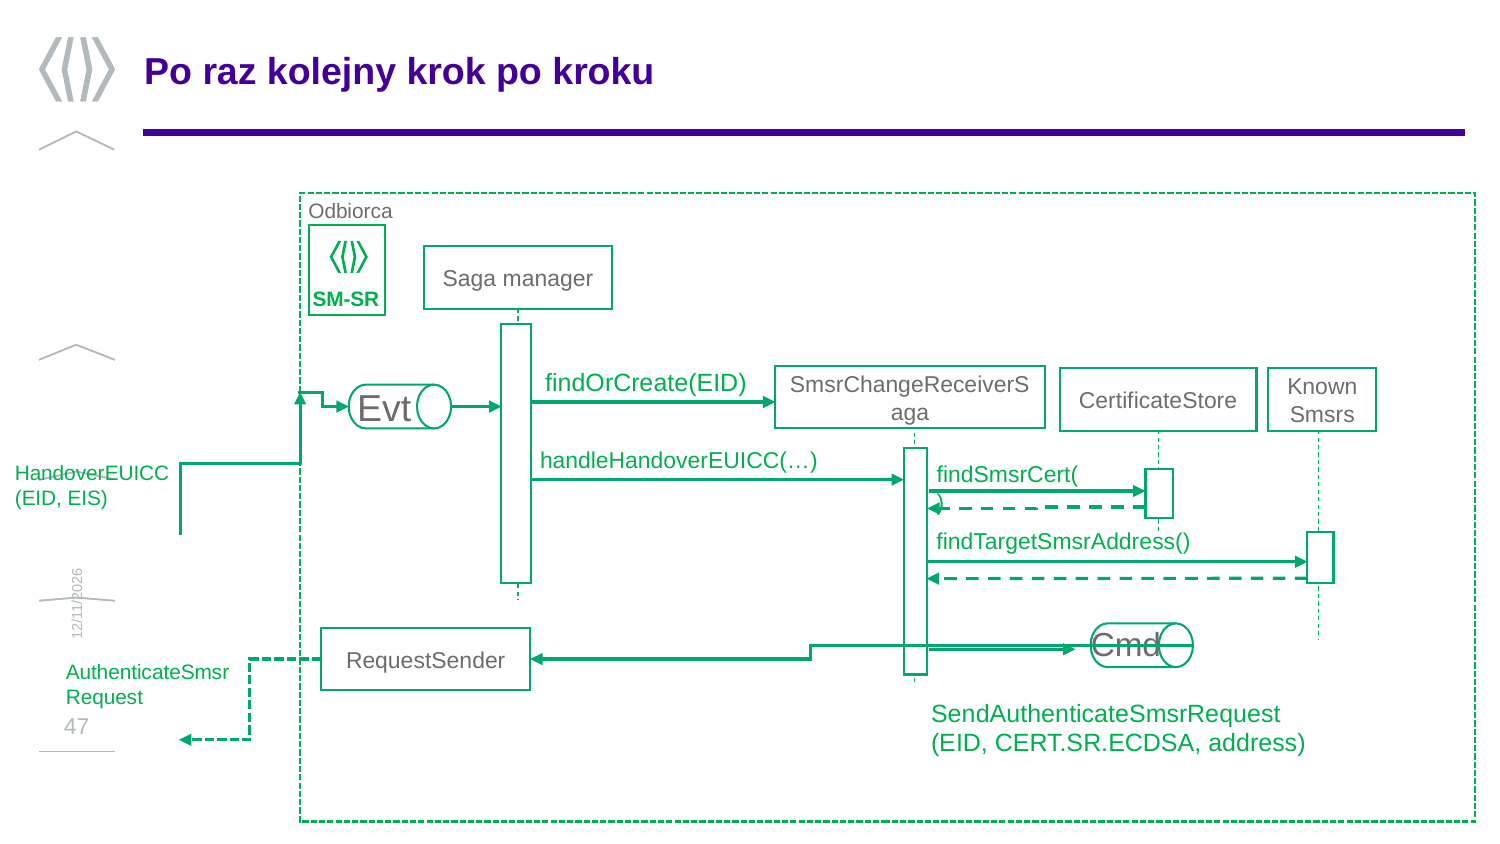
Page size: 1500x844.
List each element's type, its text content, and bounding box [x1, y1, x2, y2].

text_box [297, 392, 341, 407]
title Po raz kolejny krok po kroku [138, 37, 1465, 109]
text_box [530, 645, 1193, 660]
text_box SendAuthenticateSmsrRequest (EID, CERT.SR.ECDSA, address) [916, 689, 1359, 765]
text_box RequestSender [320, 627, 531, 691]
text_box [1075, 615, 1193, 645]
text_box handleHandoverEUICC(…) [525, 438, 892, 481]
text_box SmsrChangeReceiverSaga [774, 365, 1046, 429]
text_box [519, 323, 532, 584]
text_box findOrCreate(EID) [530, 358, 800, 404]
text_box [903, 660, 914, 676]
text_box [1144, 468, 1158, 518]
text_box Saga manager [452, 245, 613, 310]
text_box Odbiorca [293, 189, 408, 230]
text_box findSmsrCert() [921, 452, 1101, 518]
text_box HandoverEUICC (EID, EIS) [0, 452, 180, 517]
text_box KnownSmsrs [1267, 367, 1377, 432]
slide_number 47 [39, 710, 114, 739]
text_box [341, 376, 452, 438]
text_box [180, 392, 301, 536]
text_box [1159, 468, 1174, 518]
text_box [1306, 531, 1318, 584]
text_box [1075, 660, 1193, 671]
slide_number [53, 529, 99, 651]
text_box [500, 323, 517, 584]
text_box [299, 192, 1476, 823]
text_box findTargetSmsrAddress() [921, 518, 1213, 561]
text_box [915, 660, 928, 676]
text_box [178, 659, 322, 740]
text_box [1320, 531, 1335, 584]
text_box [903, 447, 914, 644]
text_box AuthenticateSmsrRequest [51, 651, 245, 716]
text_box CertificateStore [1059, 367, 1258, 432]
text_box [297, 225, 452, 324]
text_box [915, 447, 928, 644]
